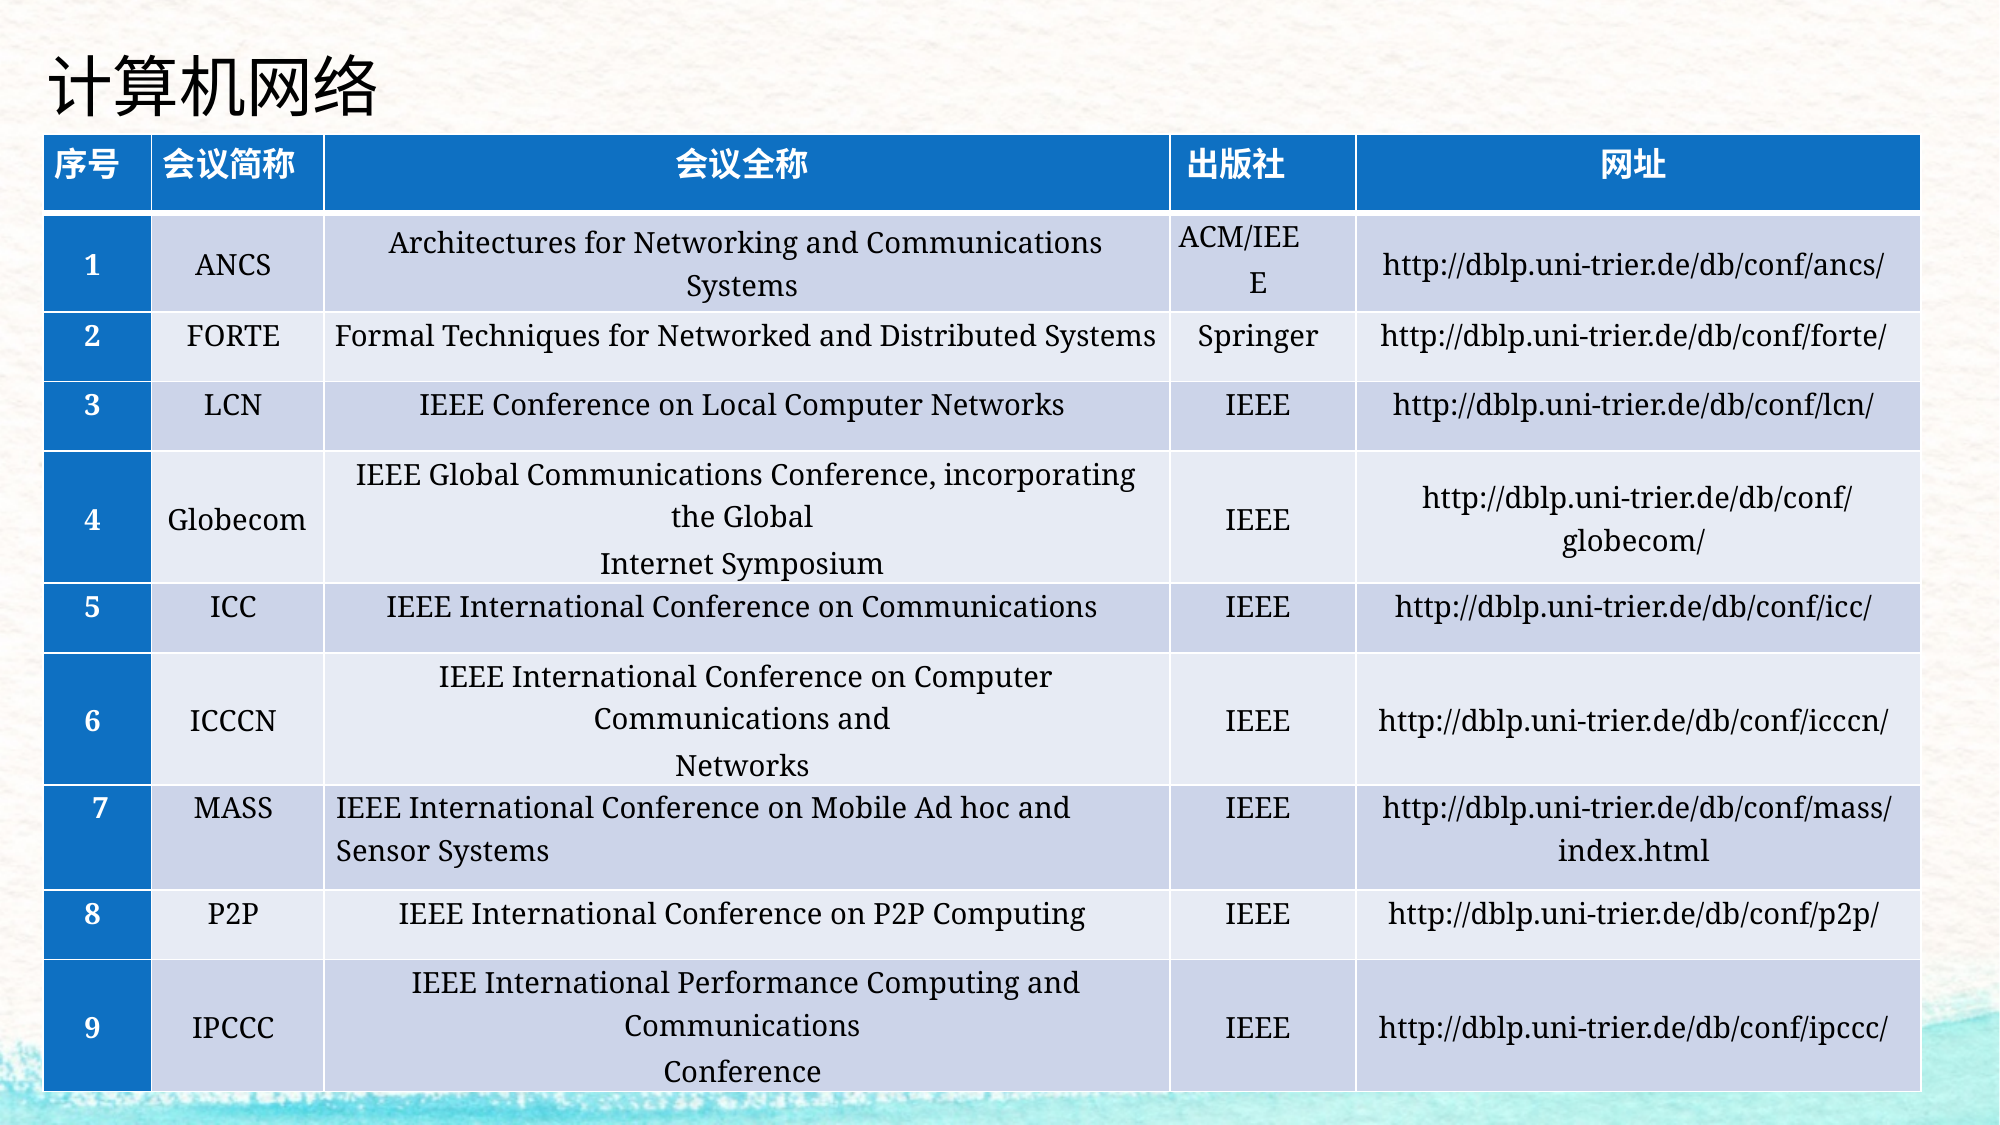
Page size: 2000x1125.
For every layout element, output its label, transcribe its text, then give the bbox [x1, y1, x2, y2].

table_cell 5 [44, 584, 151, 652]
table_cell 6 [44, 654, 151, 784]
table_cell IEEE Global Communications Conference, incorporating the Global Internet Symposium [325, 452, 1169, 582]
table_cell Springer [1171, 313, 1355, 381]
table_cell IEEE [1171, 452, 1355, 582]
table_cell FORTE [152, 313, 323, 381]
table_cell 4 [44, 452, 151, 582]
table_cell 3 [44, 382, 151, 450]
table_cell ANCS [152, 216, 323, 311]
table_cell http://dblp.uni-trier.de/db/conf/forte/ [1357, 313, 1920, 381]
table_cell Architectures for Networking and Communications Systems [325, 216, 1169, 311]
table_cell http://dblp.uni-trier.de/db/conf/p2p/ [1357, 891, 1920, 959]
table_cell 1 [44, 216, 151, 311]
table_cell IEEE International Conference on Communications [325, 584, 1169, 652]
table_cell IEEE International Conference on Mobile Ad hoc and Sensor Systems [325, 786, 1169, 889]
table_header 网址 [1357, 135, 1920, 210]
table_cell ACM/IEE E [1171, 216, 1355, 311]
table_cell http://dblp.uni-trier.de/db/conf/ancs/ [1357, 216, 1920, 311]
table_cell Formal Techniques for Networked and Distributed Systems [325, 313, 1169, 381]
table_cell IEEE Conference on Local Computer Networks [325, 382, 1169, 450]
table_cell IEEE [1171, 891, 1355, 959]
table_cell http://dblp.uni-trier.de/db/conf/globecom/ [1357, 452, 1920, 582]
table_cell ICC [152, 584, 323, 652]
table_cell IEEE International Conference on P2P Computing [325, 891, 1169, 959]
table_cell ICCCN [152, 654, 323, 784]
table_cell 7 [44, 786, 151, 889]
table_cell IEEE International Performance Computing and Communications Conference [325, 960, 1169, 1091]
table_header 序号 [44, 135, 151, 210]
table_cell IPCCC [152, 960, 323, 1091]
table_cell IEEE [1171, 654, 1355, 784]
table_cell 2 [44, 313, 151, 381]
table_cell IEEE [1171, 960, 1355, 1091]
table_header 出版社 [1171, 135, 1355, 210]
table_cell http://dblp.uni-trier.de/db/conf/mass/index.html [1357, 786, 1920, 889]
title 计算机网络 [31, 31, 439, 134]
table_header 会议简称 [152, 135, 323, 210]
table_cell http://dblp.uni-trier.de/db/conf/ipccc/ [1357, 960, 1920, 1091]
picture [0, 0, 2000, 1125]
table_header 会议全称 [325, 135, 1169, 210]
table_cell Globecom [152, 452, 323, 582]
table_cell IEEE International Conference on Computer Communications and Networks [325, 654, 1169, 784]
table_cell http://dblp.uni-trier.de/db/conf/icc/ [1357, 584, 1920, 652]
table_cell LCN [152, 382, 323, 450]
table_cell 9 [44, 960, 151, 1091]
table_cell IEEE [1171, 584, 1355, 652]
table_cell MASS [152, 786, 323, 889]
table_cell IEEE [1171, 786, 1355, 889]
table_cell http://dblp.uni-trier.de/db/conf/icccn/ [1357, 654, 1920, 784]
table_cell P2P [152, 891, 323, 959]
table_cell IEEE [1171, 382, 1355, 450]
table_cell http://dblp.uni-trier.de/db/conf/lcn/ [1357, 382, 1920, 450]
table_cell 8 [44, 891, 151, 959]
